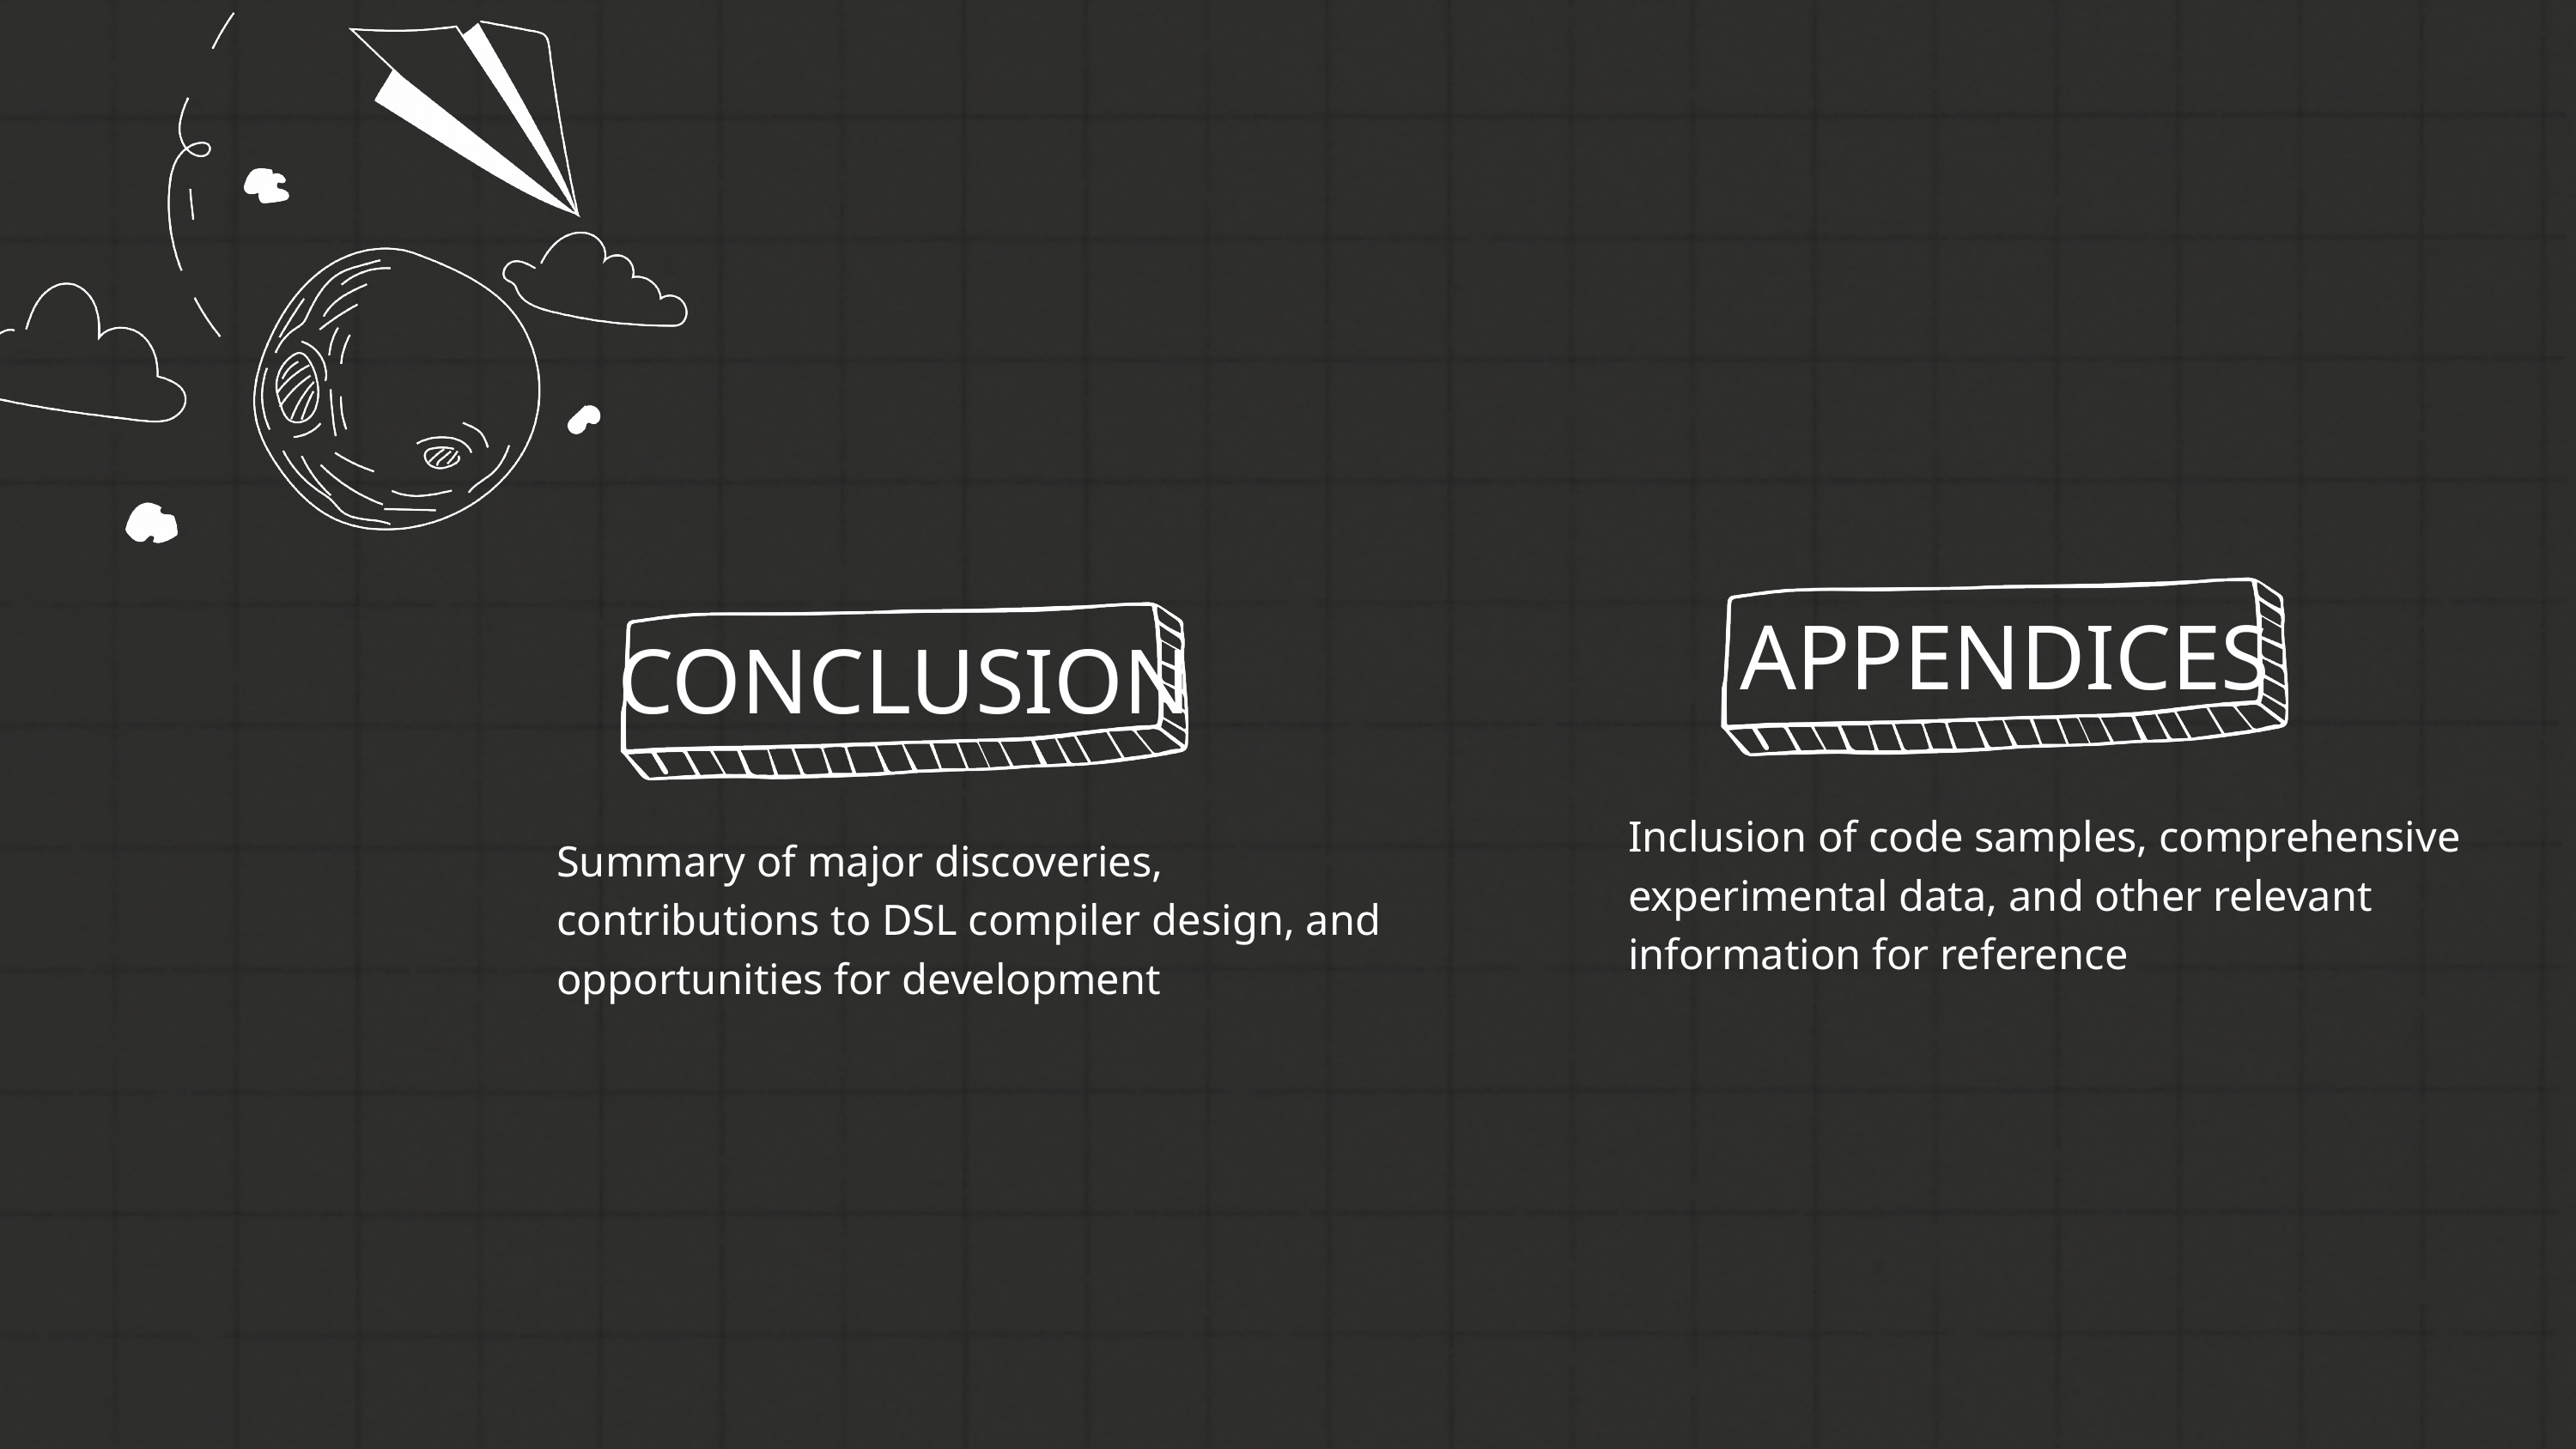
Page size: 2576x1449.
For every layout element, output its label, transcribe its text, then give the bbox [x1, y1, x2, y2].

text_box [620, 732, 1189, 781]
text_box APPENDICES [1656, 601, 2353, 708]
text_box CONCLUSION [556, 625, 1253, 732]
text_box [0, 0, 2576, 1449]
text_box [1721, 708, 2289, 757]
text_box [0, 0, 689, 544]
text_box [1721, 576, 2289, 601]
text_box [620, 601, 1189, 625]
text_box Summary of major discoveries, contributions to DSL compiler design, and opportunities for development [556, 826, 1394, 1003]
text_box Inclusion of code samples, comprehensive experimental data, and other relevant information for reference [1627, 802, 2477, 979]
